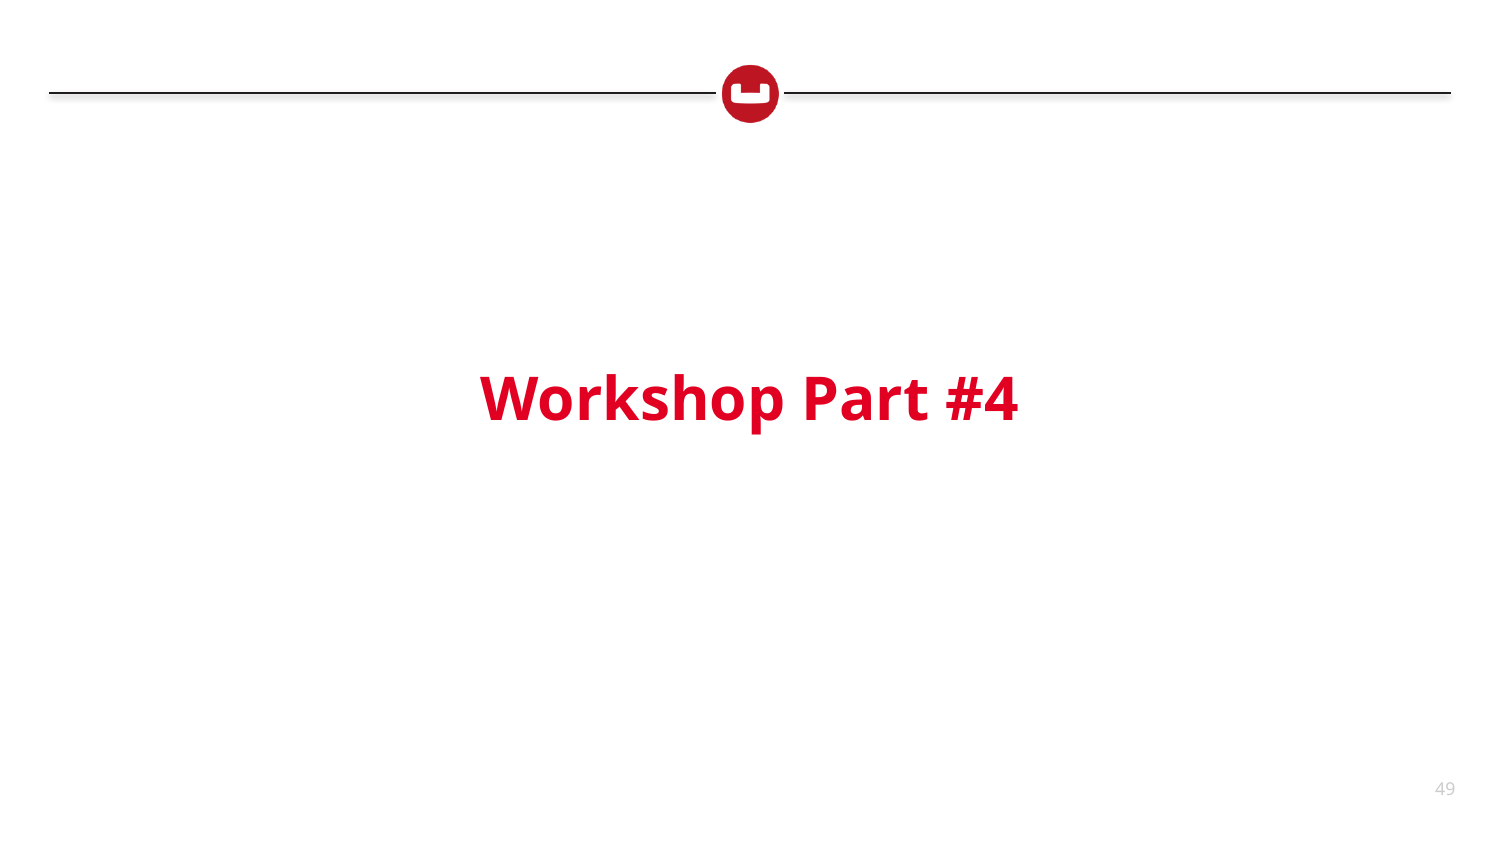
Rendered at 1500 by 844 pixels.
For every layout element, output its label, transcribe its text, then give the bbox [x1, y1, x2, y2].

title Workshop Part #4 [112, 306, 1388, 488]
picture [720, 63, 780, 124]
